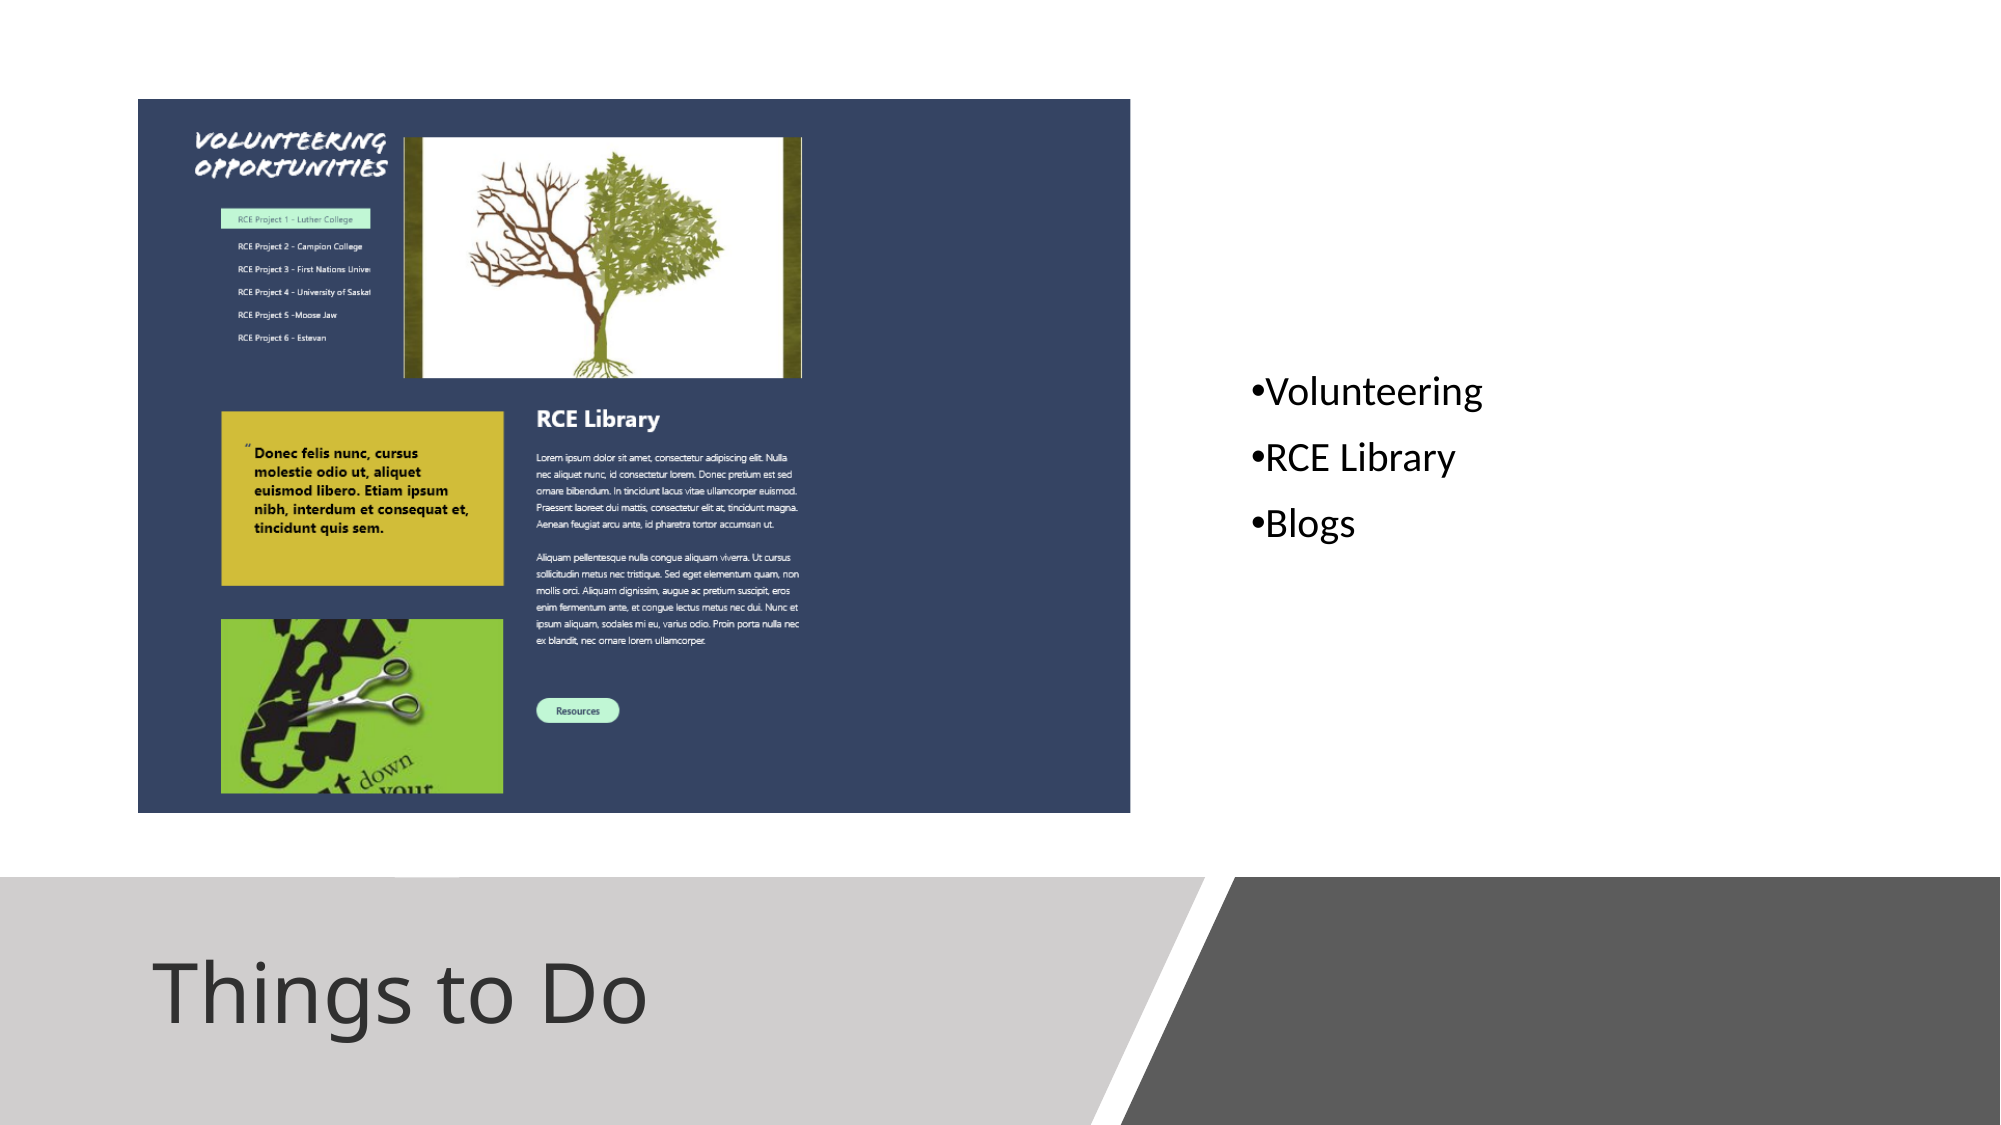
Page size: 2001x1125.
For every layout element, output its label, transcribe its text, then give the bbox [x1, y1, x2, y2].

picture [137, 99, 1131, 813]
list Volunteering RCE Library Blogs [1236, 98, 1894, 818]
text_box [0, 875, 1207, 1125]
text_box [1119, 875, 2000, 1125]
title Things to Do [138, 907, 1090, 1087]
